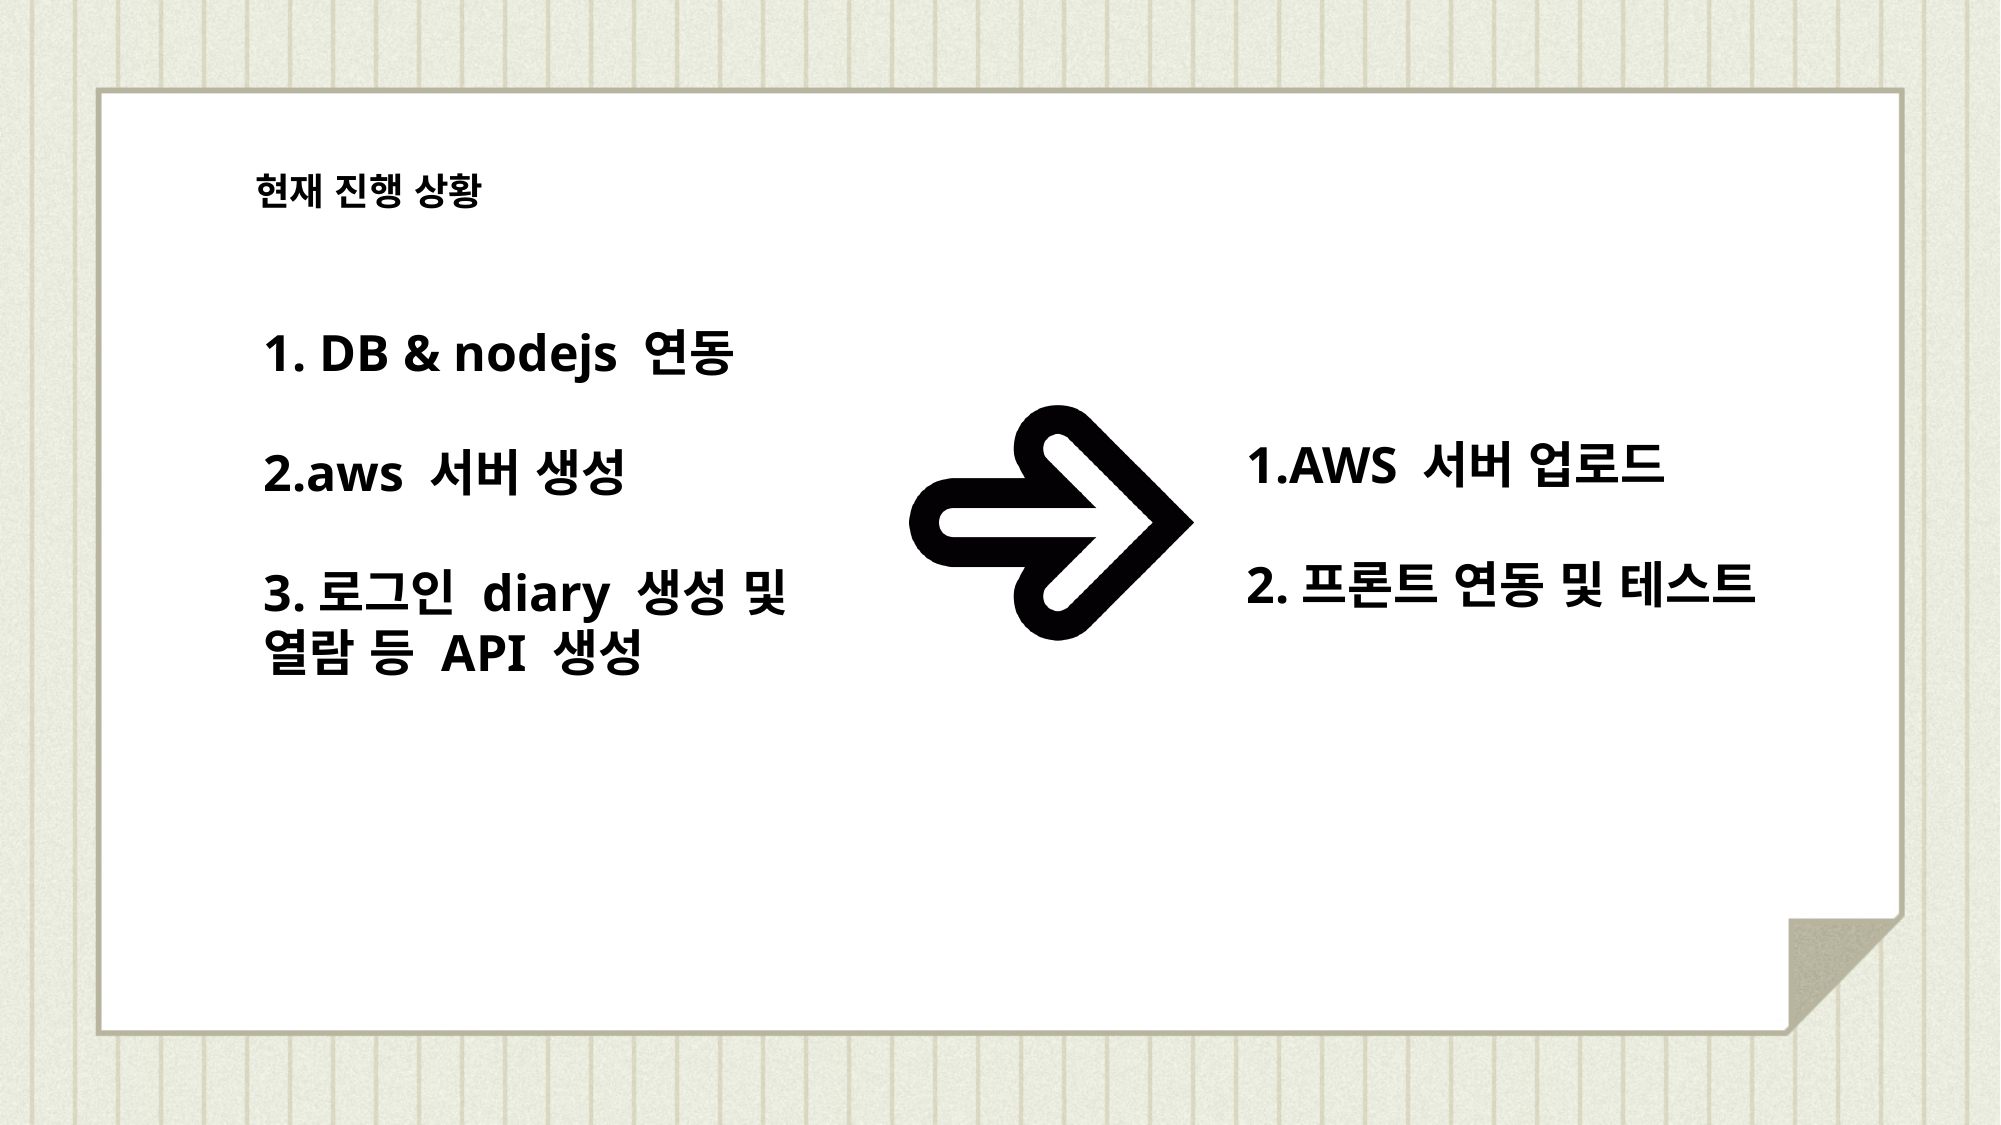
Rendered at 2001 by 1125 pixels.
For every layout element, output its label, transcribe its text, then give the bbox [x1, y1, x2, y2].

text_box 1. DB & nodejs 연동 2.aws 서버 생성 3.로그인 diary 생성 및 열람 등 API 생성 [249, 314, 903, 734]
text_box 현재 진행 상황 [240, 160, 499, 221]
text_box 1.AWS 서버 업로드 2.프론트 연동 및 테스트 [1232, 426, 1824, 621]
picture [0, 0, 2001, 1125]
